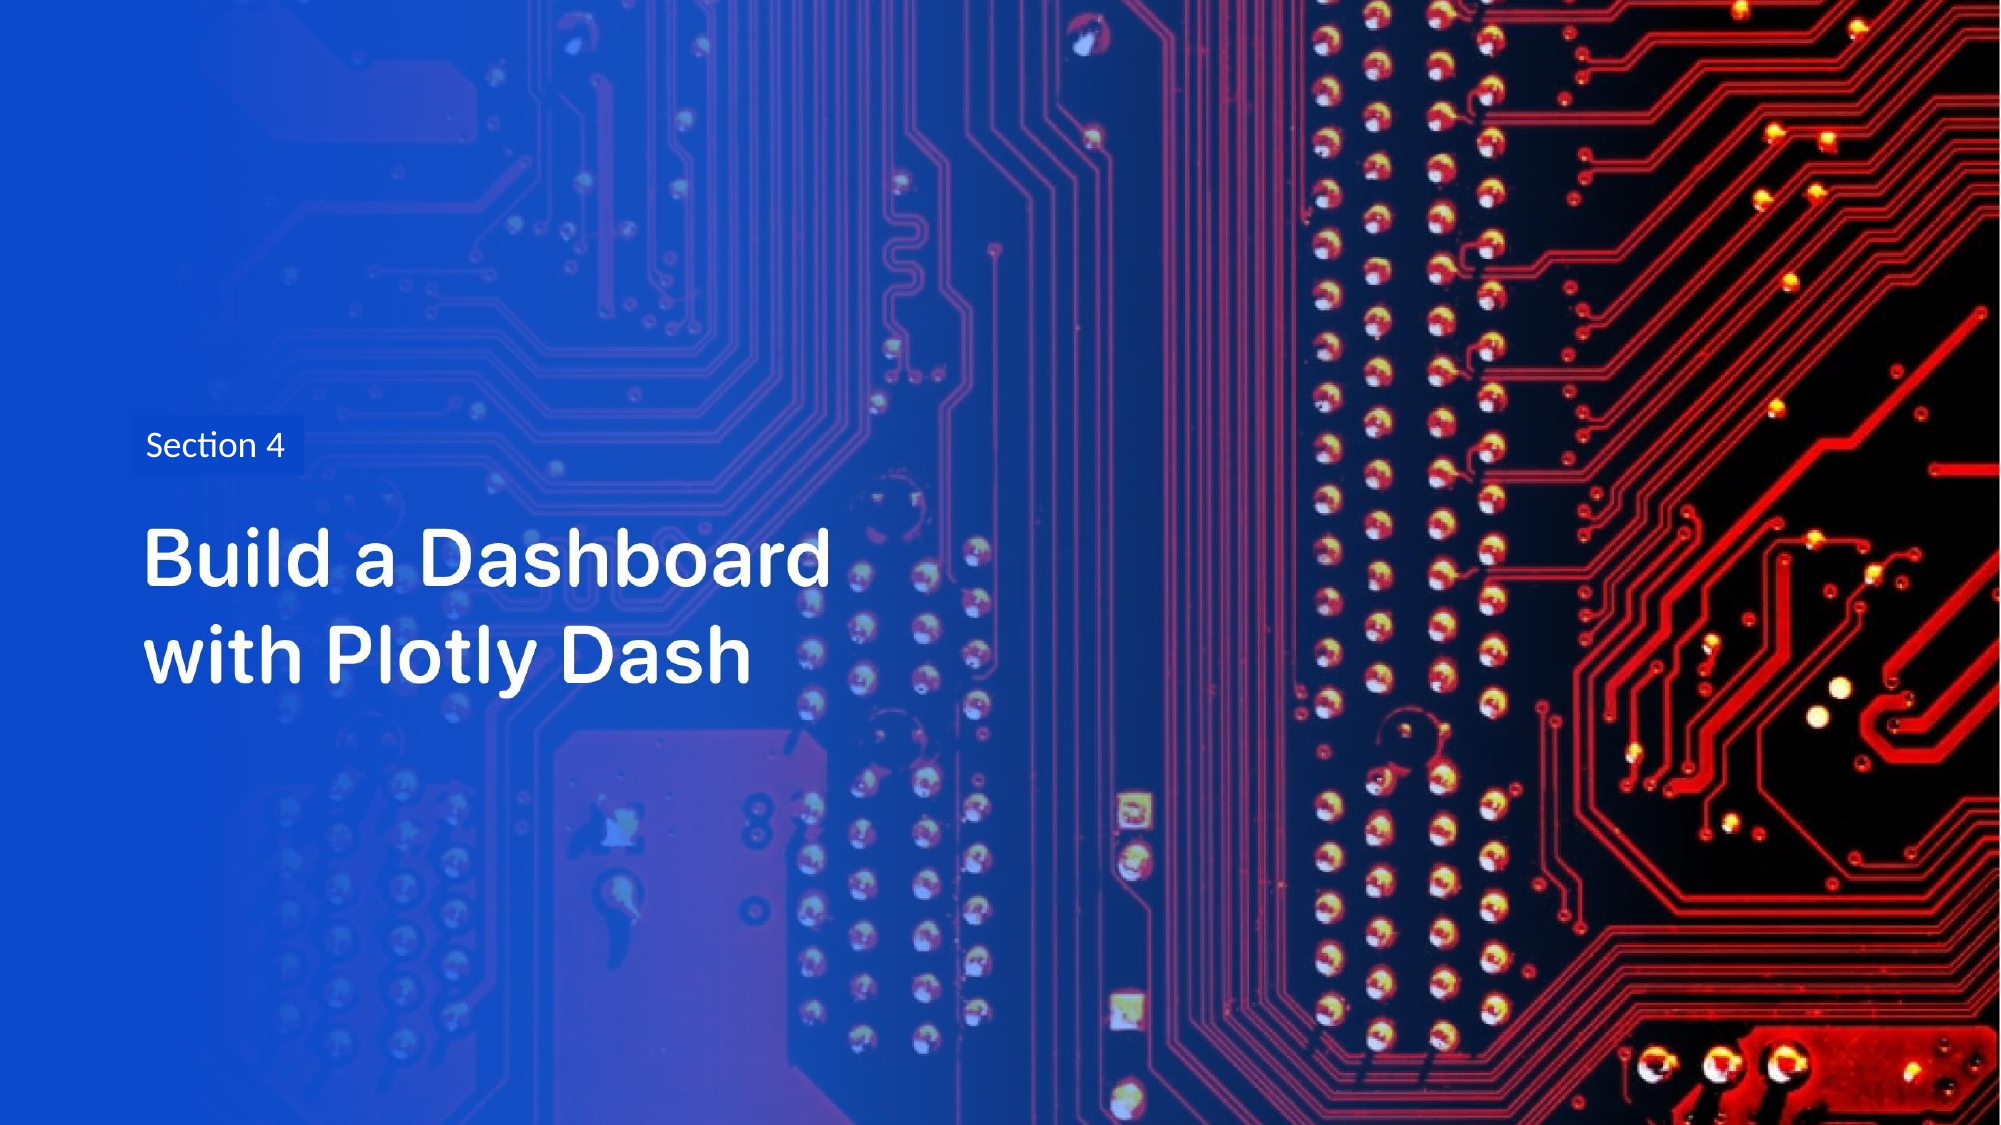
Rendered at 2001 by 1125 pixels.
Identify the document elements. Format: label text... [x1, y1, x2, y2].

text_box [0, 0, 2000, 1125]
text_box Section 4 [143, 417, 288, 465]
text_box [130, 414, 305, 476]
